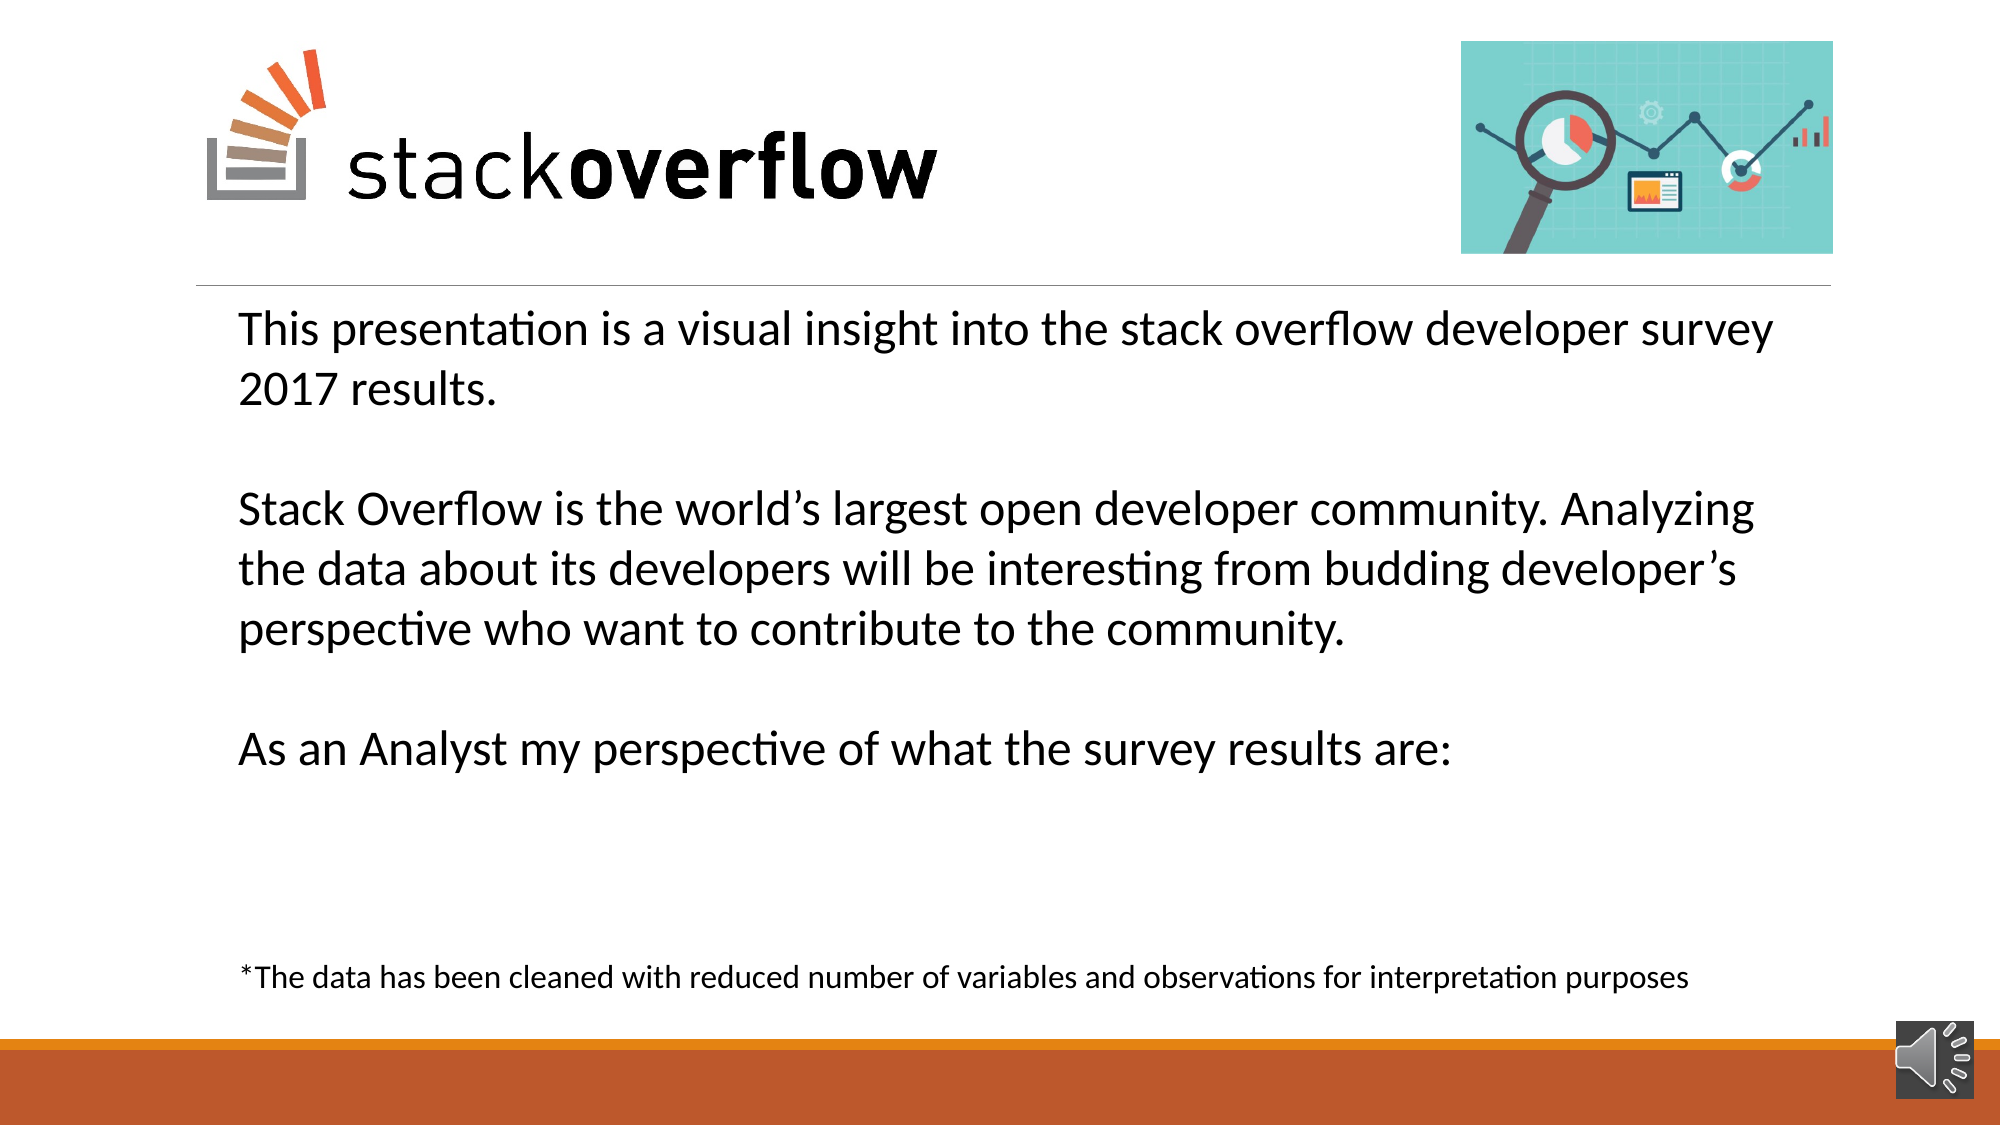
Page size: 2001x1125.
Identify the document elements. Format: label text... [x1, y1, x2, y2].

picture [1894, 1019, 1976, 1101]
picture [1461, 40, 1834, 255]
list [194, 40, 945, 212]
text_box This presentation is a visual insight into the stack overflow developer survey 2017 results. Stack Overflow is the world’s largest open developer community. Analyzing the data about its developers will be interesting from budding developer’s perspective who want to contribute to the community. As an Analyst my perspective of what the survey results are: *The data has been cleaned with reduced number of variables and observations for interpretation purposes [223, 287, 1833, 1125]
